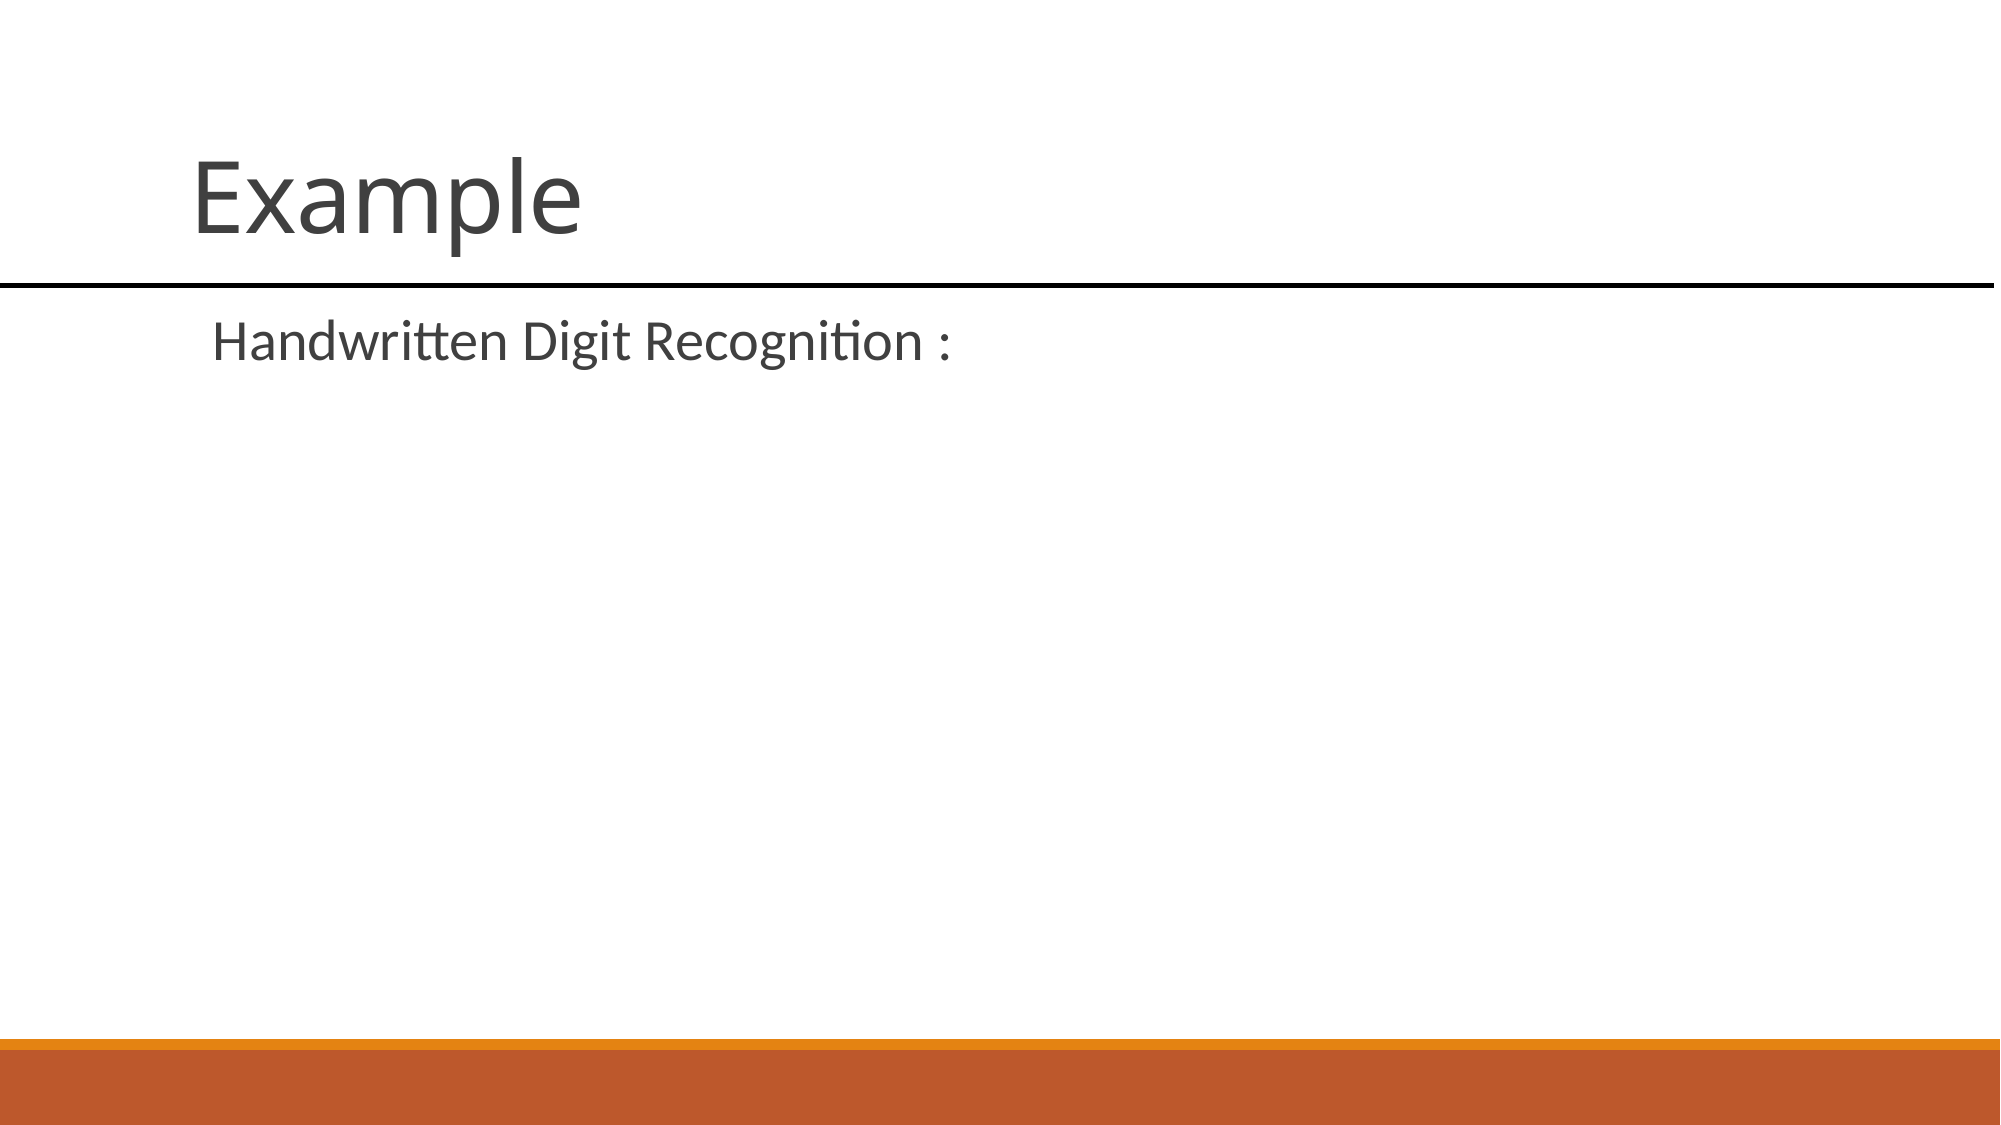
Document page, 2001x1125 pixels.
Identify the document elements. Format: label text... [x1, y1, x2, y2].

list Handwritten Digit Recognition : [180, 302, 1830, 963]
title Example [174, 23, 1825, 262]
